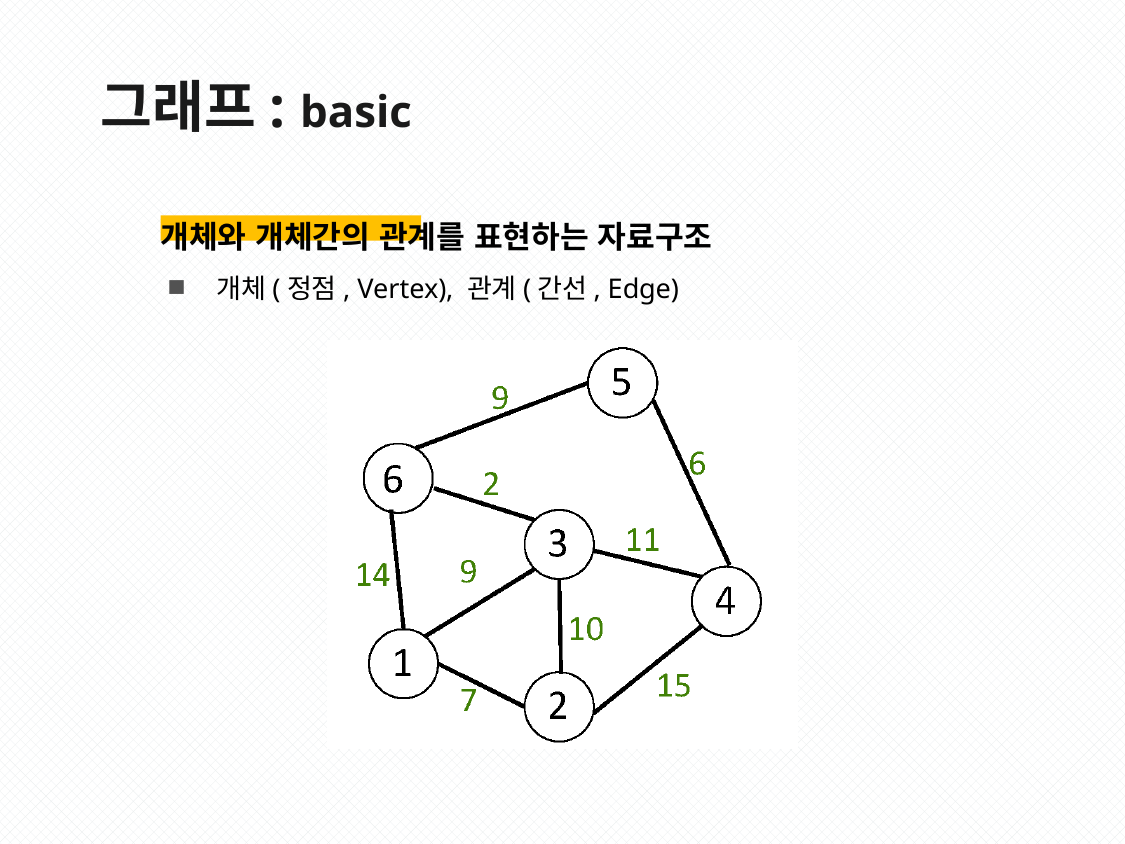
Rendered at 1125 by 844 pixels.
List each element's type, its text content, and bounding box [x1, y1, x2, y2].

picture [169, 280, 184, 294]
list 개체와 개체간의 관계를 표현하는 자료구조 개체(정점, Vertex), 관계(간선, Edge) [89, 150, 1036, 794]
text_box 그래프: basic [89, 50, 1036, 150]
picture [326, 339, 799, 749]
